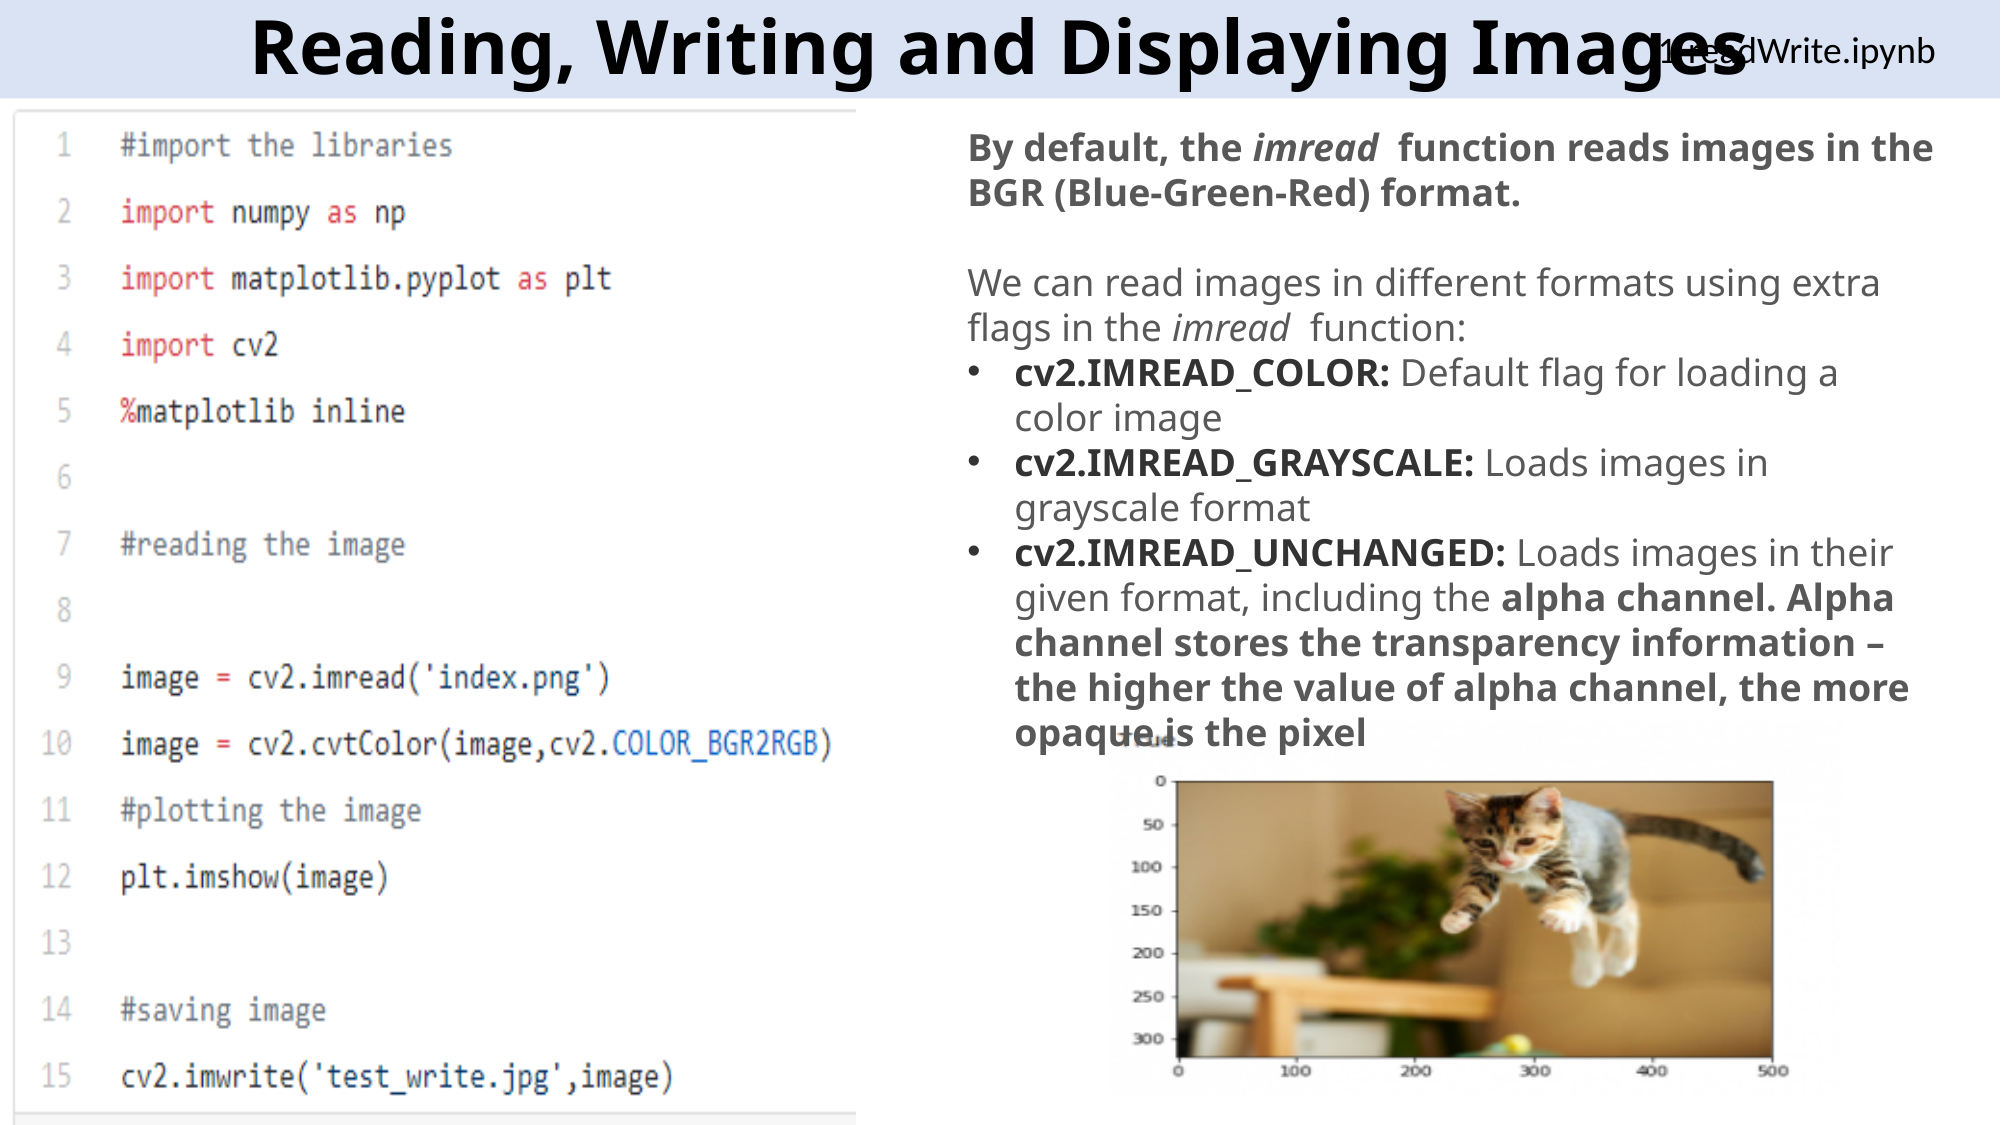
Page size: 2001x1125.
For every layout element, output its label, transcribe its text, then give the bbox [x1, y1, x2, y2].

text_box 1-readWrite.ipynb [1642, 18, 1951, 79]
picture [0, 93, 856, 1125]
title Reading, Writing and Displaying Images [0, 0, 2000, 99]
picture [1108, 721, 1843, 1097]
text_box By default, the imread function reads images in the BGR (Blue-Green-Red) format. We can read images in different formats using extra flags in the imread function: cv2.IMREAD_COLOR: Default flag for loading a color image cv2.IMREAD_GRAYSCALE: Loads images in grayscale format cv2.IMREAD_UNCHANGED: Loads images in their given format, including the alpha channel. Alpha channel stores the transparency information – the higher the value of alpha channel, the more opaque is the pixel [952, 116, 1953, 761]
